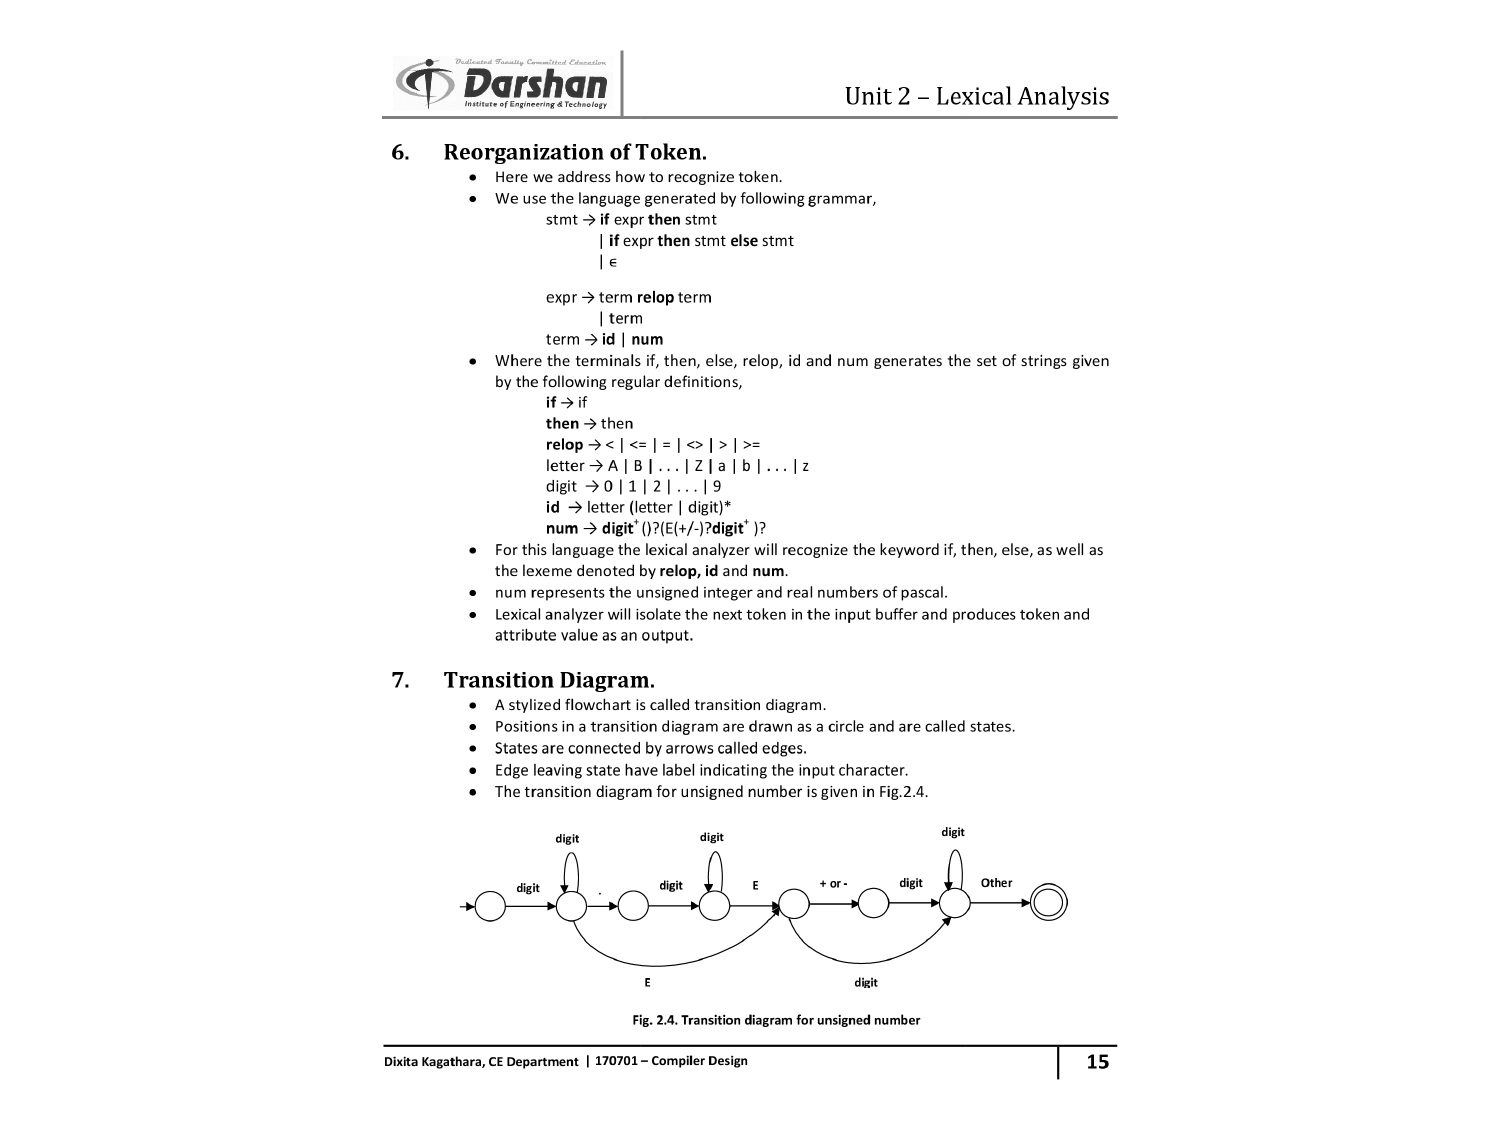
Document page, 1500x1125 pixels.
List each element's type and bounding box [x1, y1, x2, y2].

picture [313, 0, 1187, 1125]
